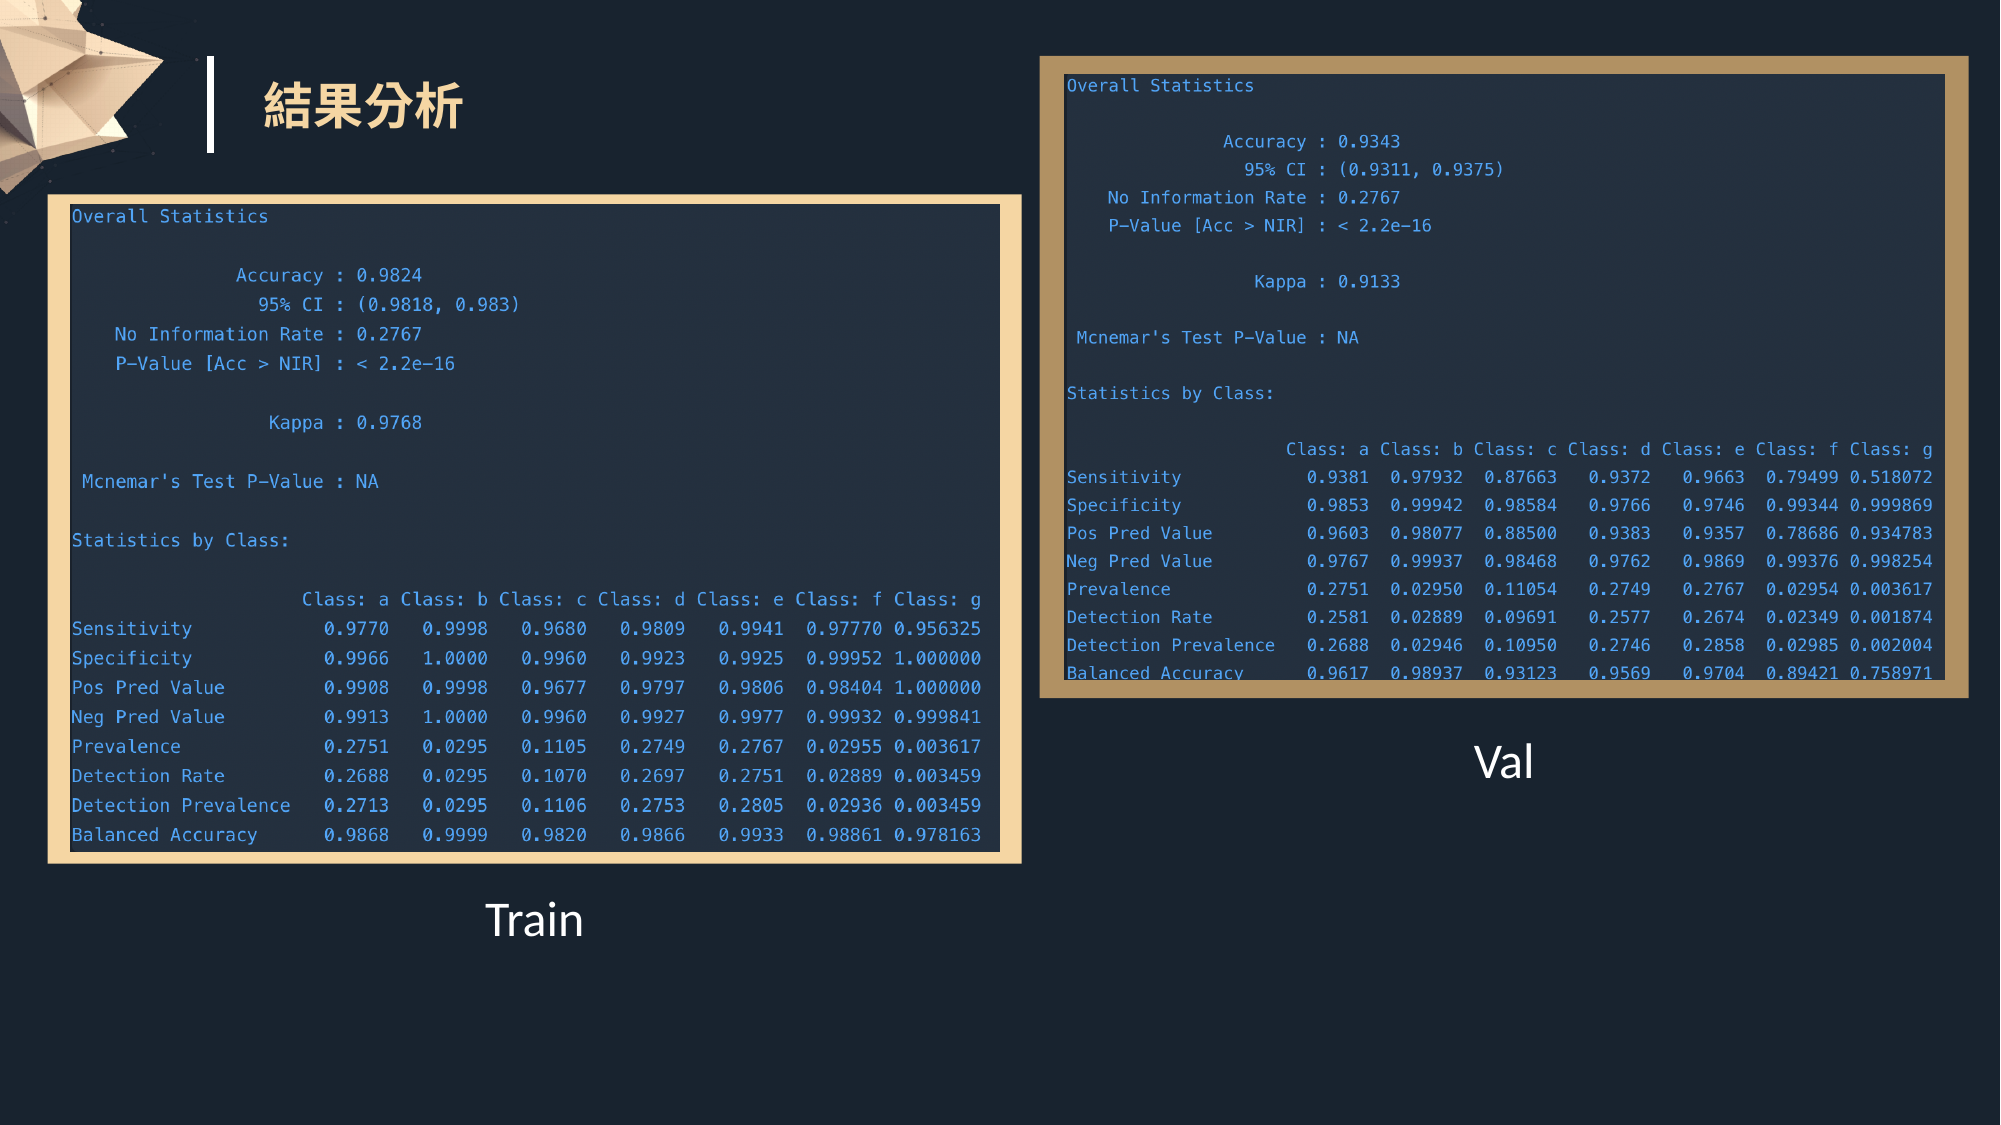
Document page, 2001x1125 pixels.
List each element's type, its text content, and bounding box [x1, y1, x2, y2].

text_box [1039, 55, 1969, 699]
text_box 結果分析 [249, 66, 479, 142]
text_box Train [400, 879, 669, 954]
picture [0, 0, 226, 272]
picture [69, 204, 1001, 853]
text_box [47, 194, 1022, 864]
text_box Val [1370, 721, 1639, 796]
picture [1063, 73, 1945, 681]
